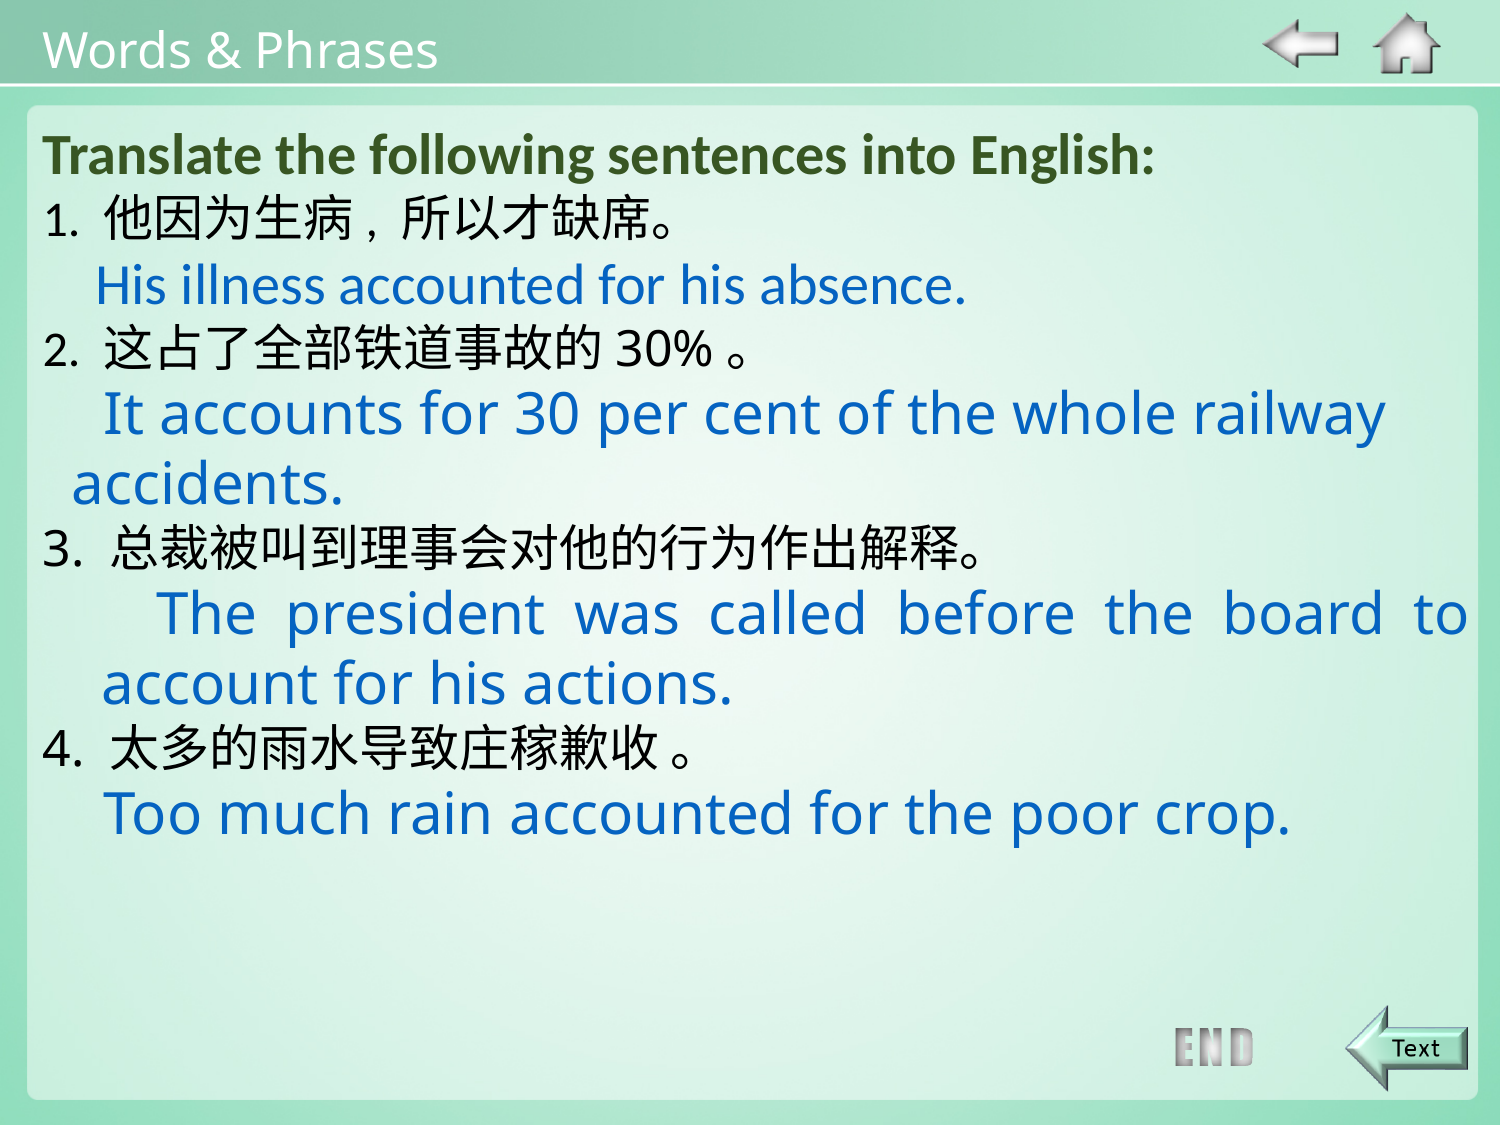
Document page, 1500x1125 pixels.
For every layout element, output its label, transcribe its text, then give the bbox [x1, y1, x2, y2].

picture [0, 0, 1500, 1125]
list Translate the following sentences into English: 1. 他因为生病, 所以才缺席。 His illness accounted for his absence. 2. 这占了全部铁道事故的30%。 It accounts for 30 per cent of the whole railway accidents. 3. 总裁被叫到理事会对他的行为作出解释。 The president was called before the board to account for his actions. 4. 太多的雨水导致庄稼歉收 。 Too much rain accounted for the poor crop. [27, 108, 1485, 932]
text_box Words & Phrases [27, 11, 582, 87]
